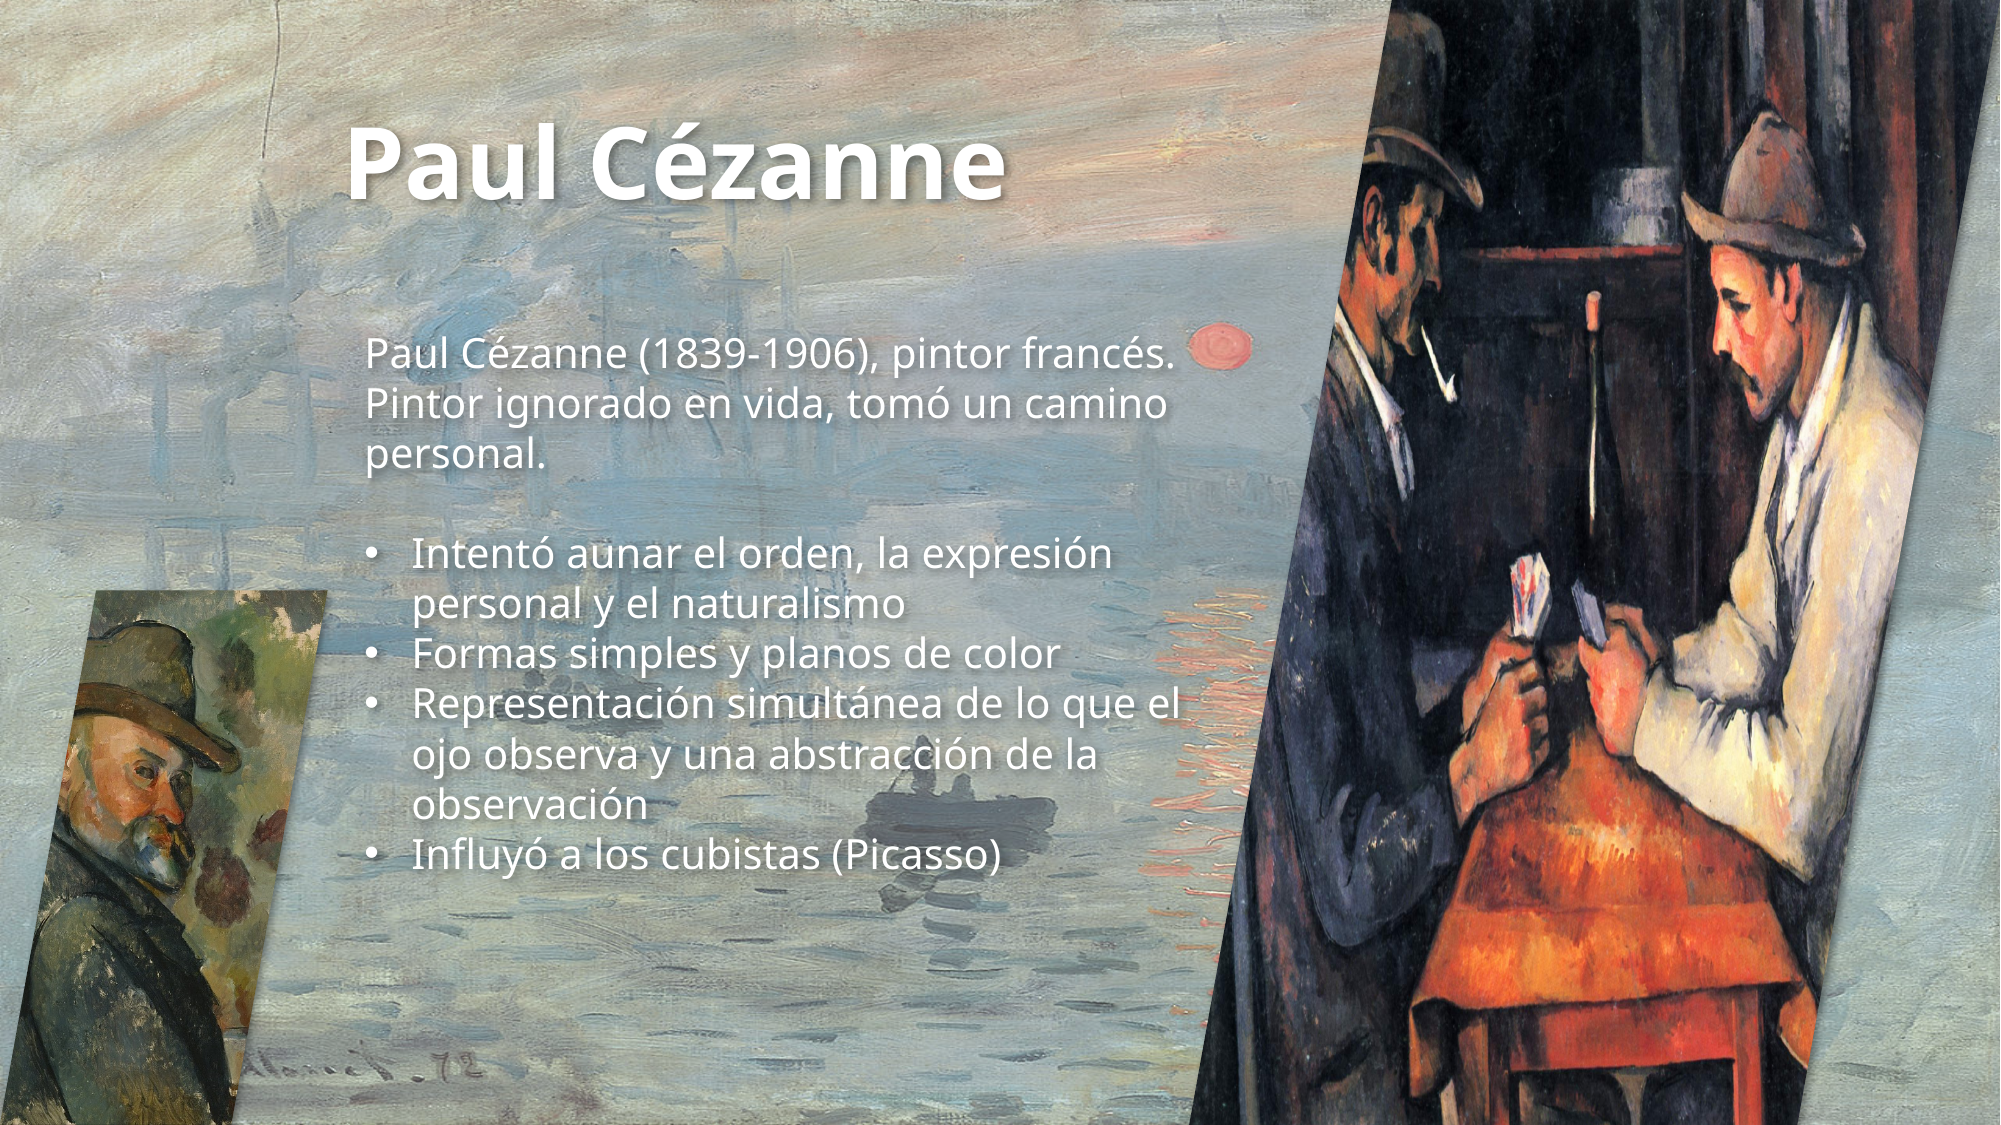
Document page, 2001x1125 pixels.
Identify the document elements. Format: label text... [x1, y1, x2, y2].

text_box [1188, 0, 2000, 1125]
text_box Paul Cézanne (1839-1906), pintor francés. Pintor ignorado en vida, tomó un camino personal. Intentó aunar el orden, la expresión personal y el naturalismo Formas simples y planos de color Representación simultánea de lo que el ojo observa y una abstracción de la observación Influyó a los cubistas (Picasso) [349, 319, 1211, 885]
picture [0, 590, 328, 1125]
text_box Paul Cézanne [327, 91, 1211, 227]
